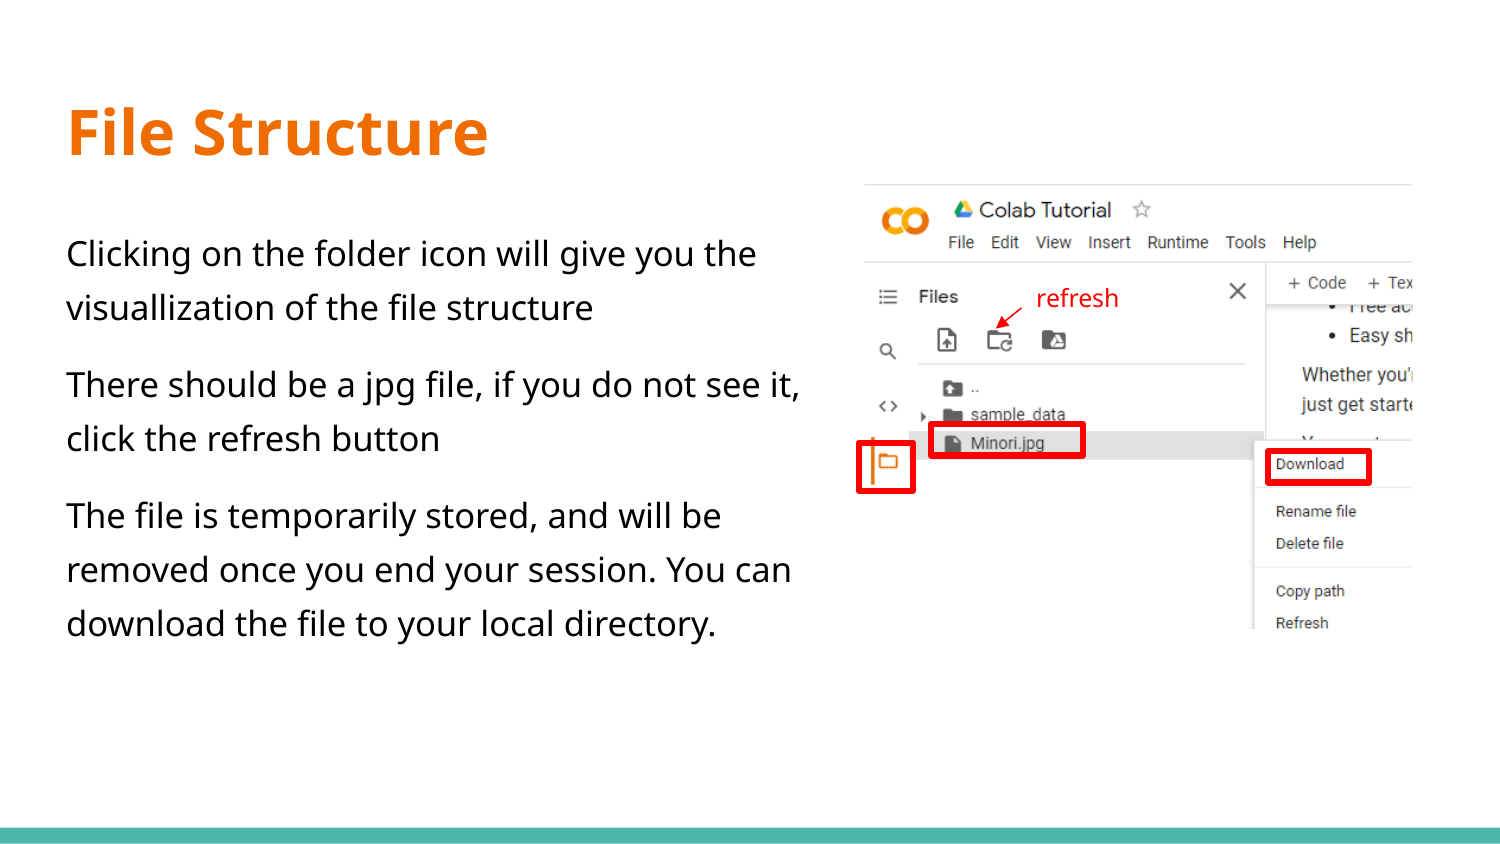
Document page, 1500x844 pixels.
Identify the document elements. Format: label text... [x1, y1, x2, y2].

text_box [995, 307, 1022, 329]
list Clicking on the folder icon will give you the visuallization of the file structure There should be a jpg file, if you do not see it, click the refresh button The file is temporarily stored, and will be removed once you end your session. You can download the file to your local directory. [51, 207, 837, 750]
picture [864, 183, 1413, 629]
title File Structure [51, 72, 1449, 189]
